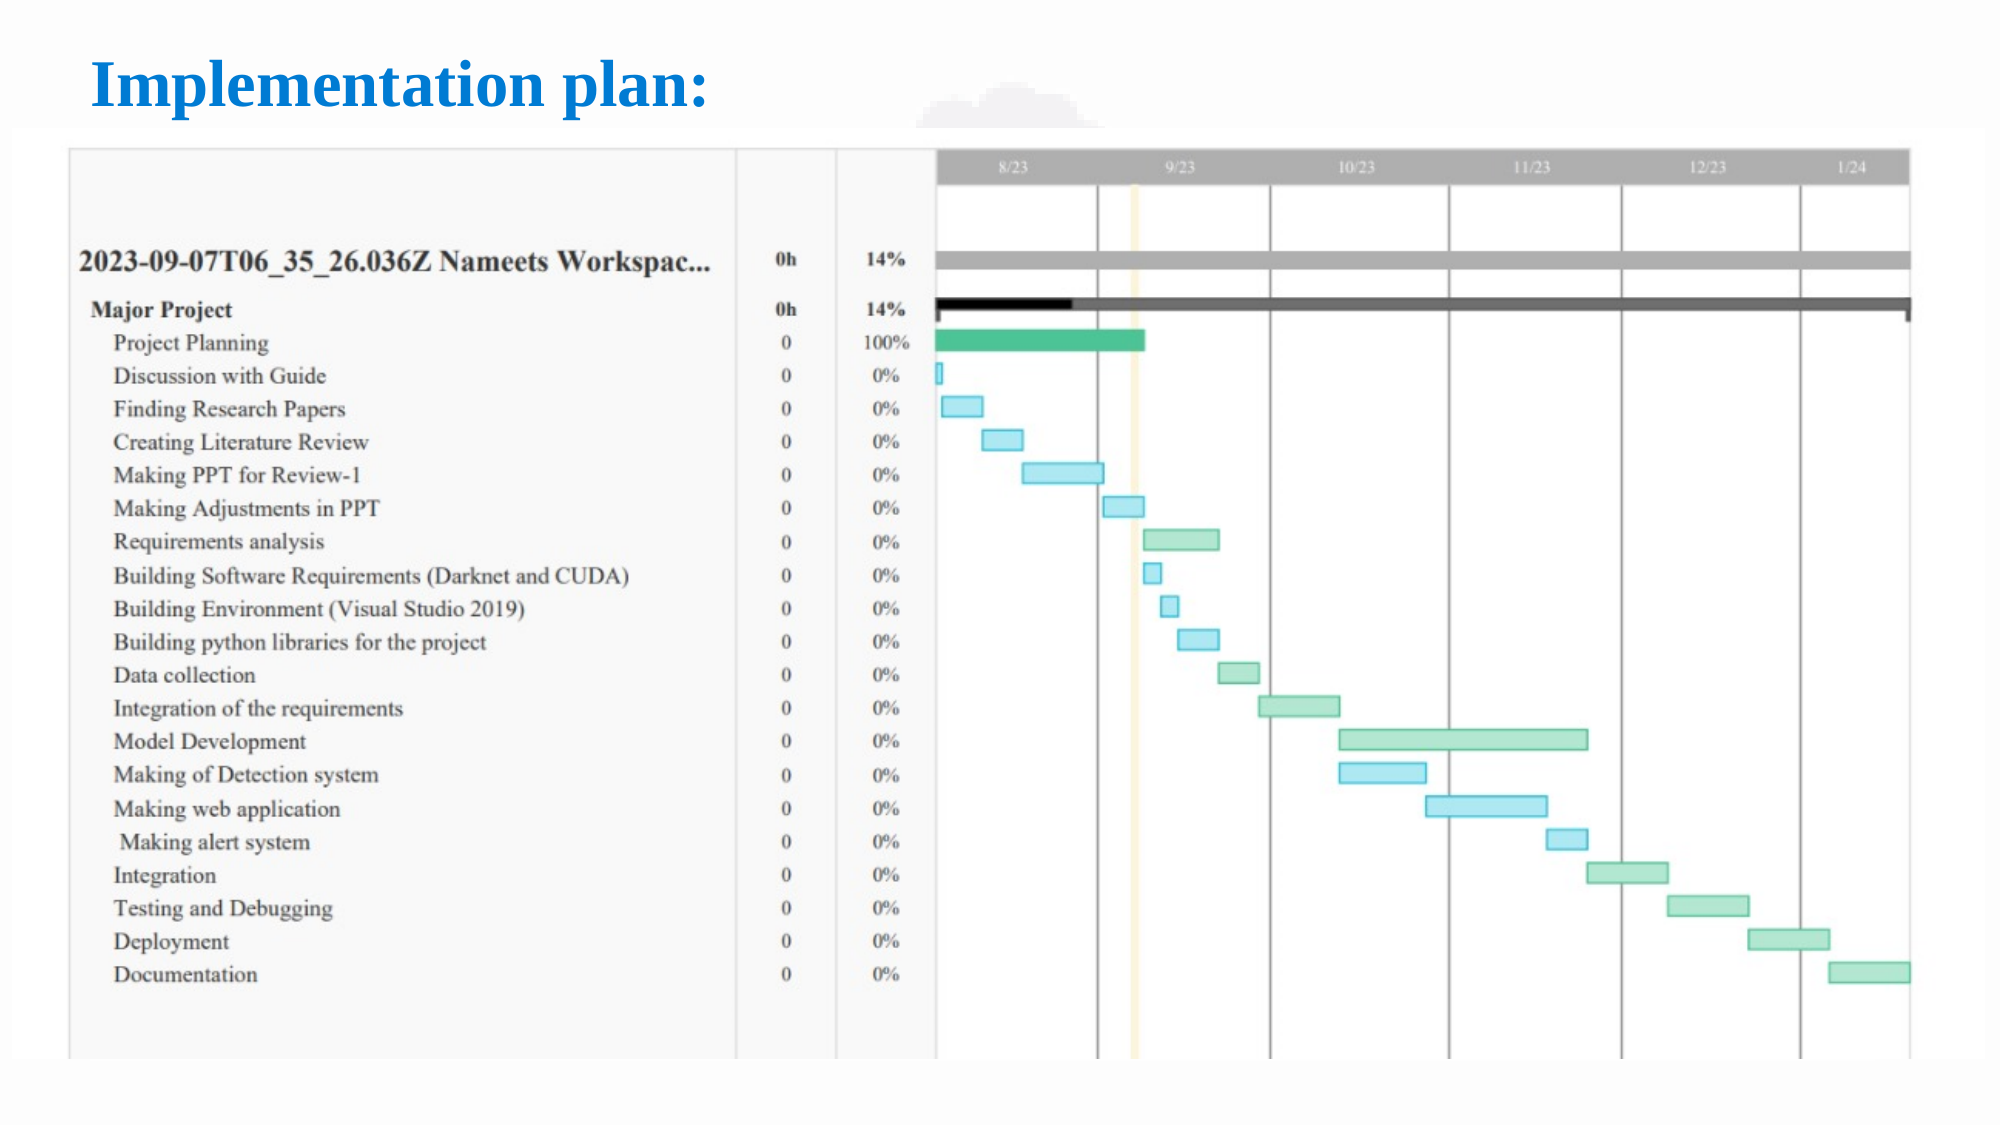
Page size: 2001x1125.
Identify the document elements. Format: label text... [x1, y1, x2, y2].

picture [12, 128, 1985, 1060]
text_box Implementation plan: [75, 32, 749, 128]
